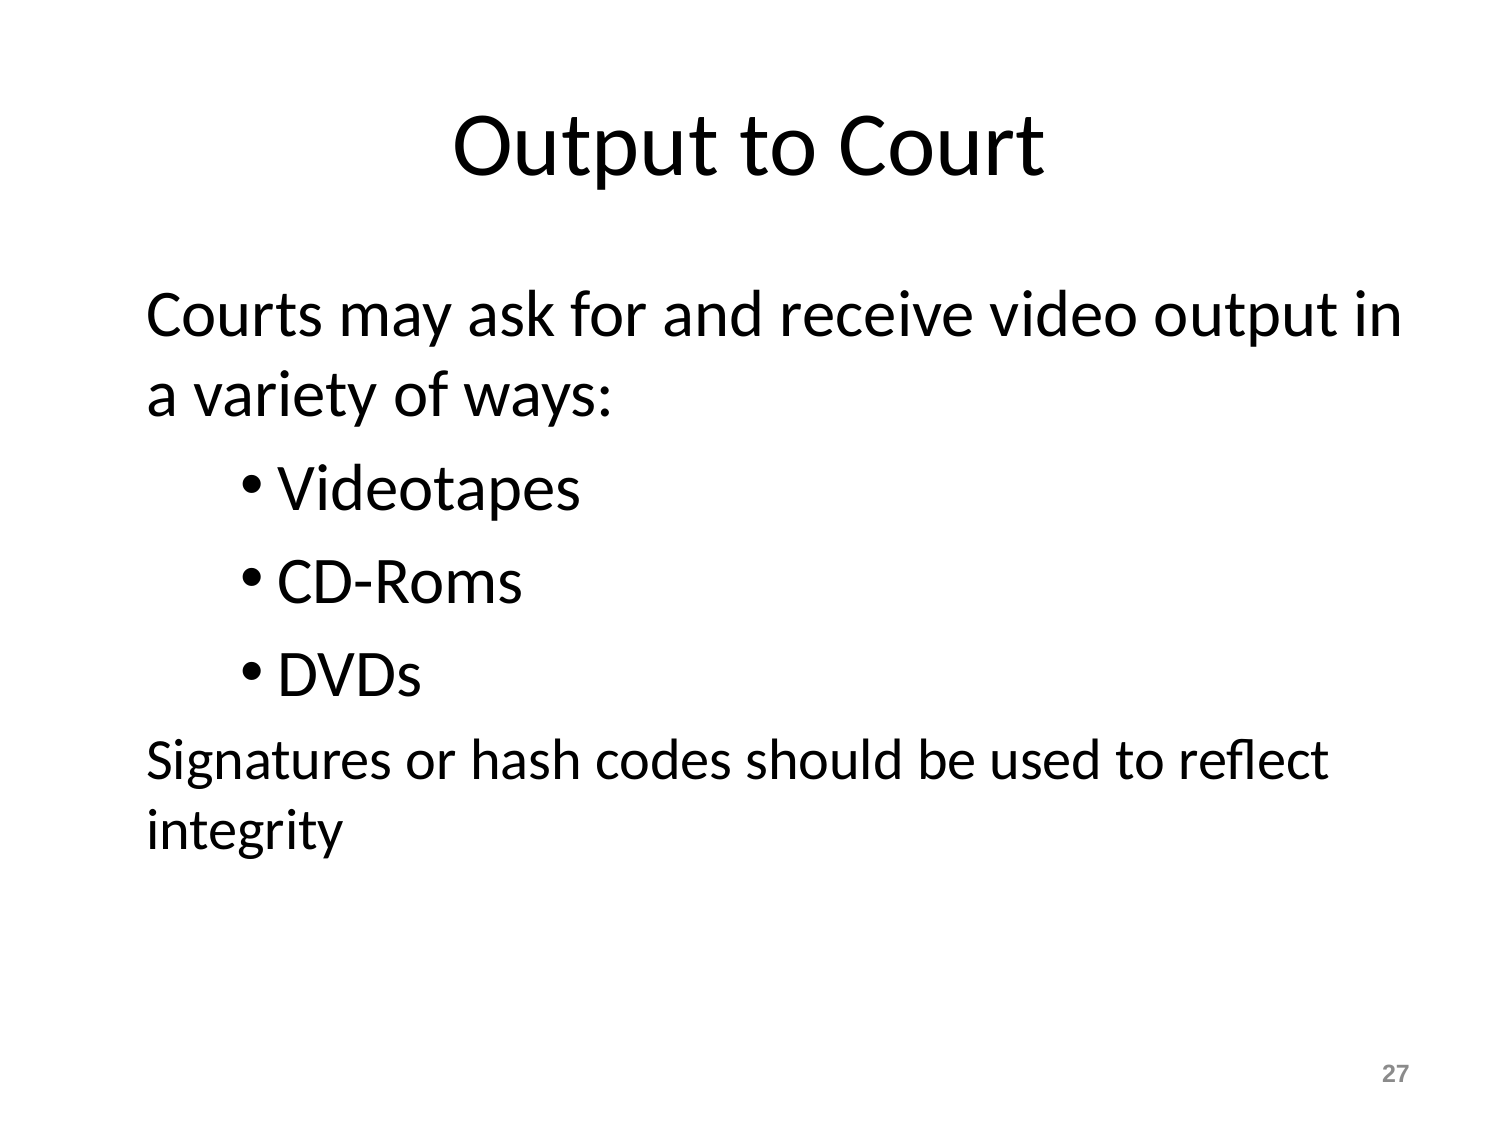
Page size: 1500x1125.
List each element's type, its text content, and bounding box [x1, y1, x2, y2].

slide_number 27 [1074, 1042, 1425, 1103]
title Output to Court [75, 45, 1425, 233]
list Courts may ask for and receive video output in a variety of ways: Videotapes CD-Roms DVDs Signatures or hash codes should be used to reflect integrity [75, 262, 1425, 1005]
